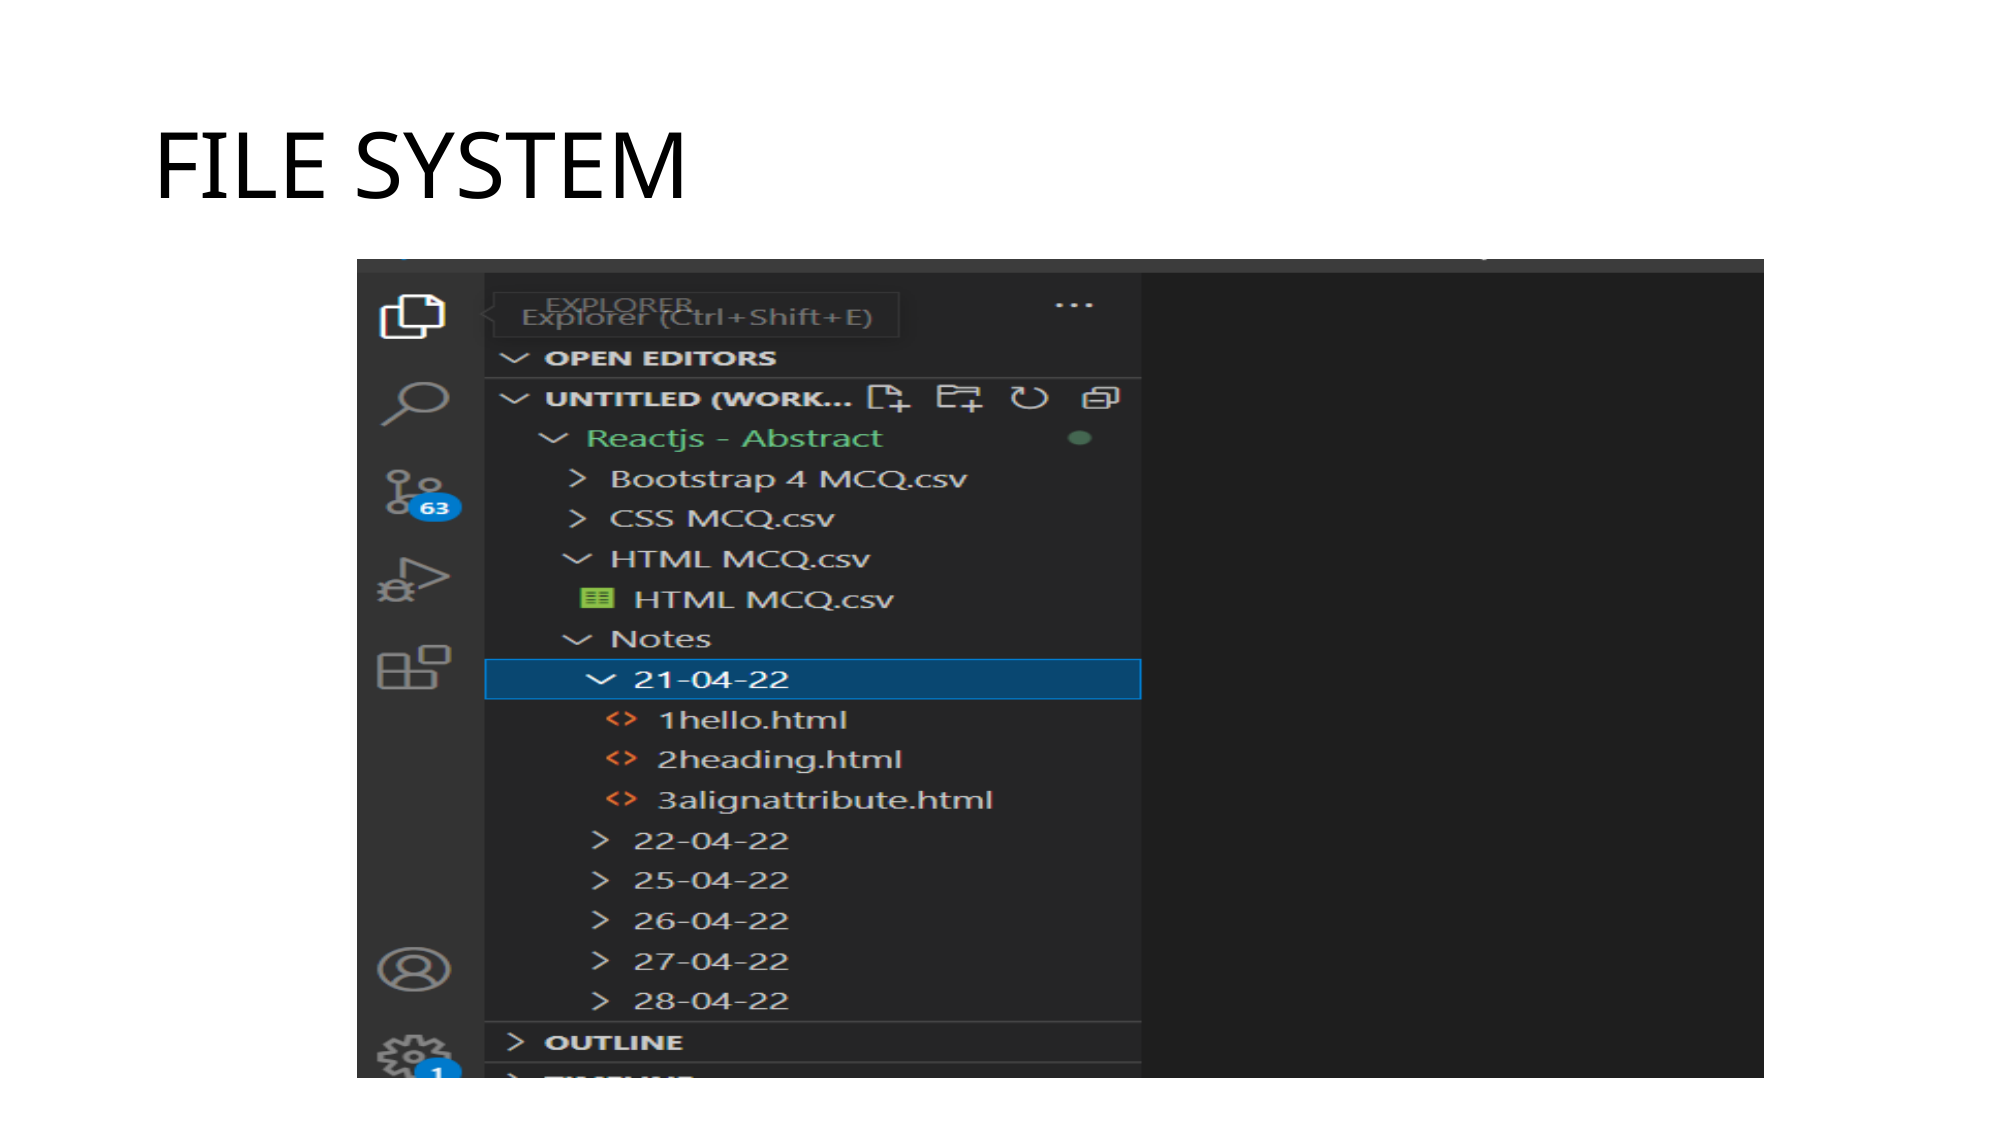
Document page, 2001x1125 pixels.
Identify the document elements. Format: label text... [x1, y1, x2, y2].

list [357, 259, 1764, 1078]
title FILE SYSTEM [137, 59, 1863, 278]
